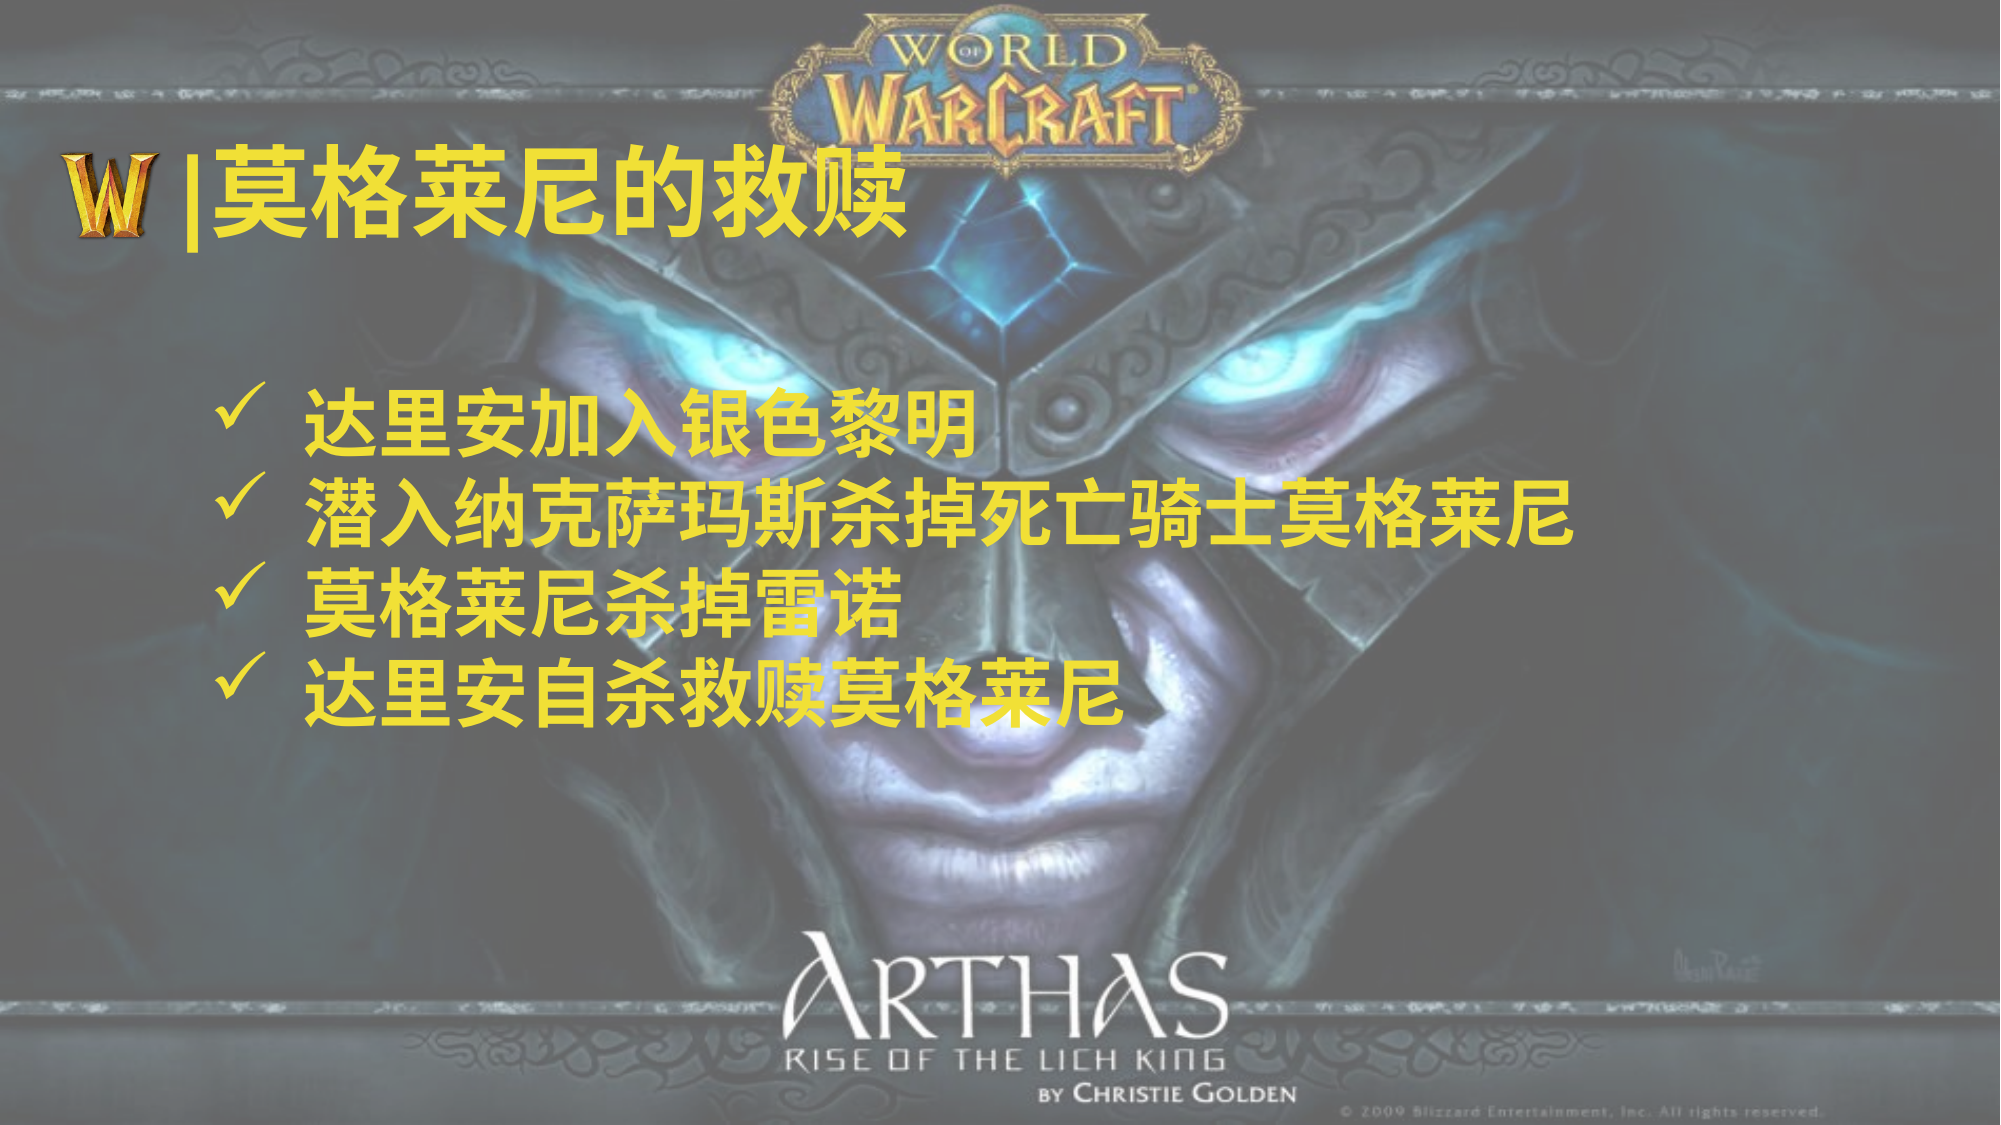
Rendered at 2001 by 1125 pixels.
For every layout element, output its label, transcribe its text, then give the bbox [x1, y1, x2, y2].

title 莫格莱尼的救赎 [195, 135, 1921, 260]
picture [51, 140, 168, 248]
text_box 达里安加入银色黎明 潜入纳克萨玛斯杀掉死亡骑士莫格莱尼 莫格莱尼杀掉雷诺 达里安自杀救赎莫格莱尼 [195, 369, 1920, 744]
